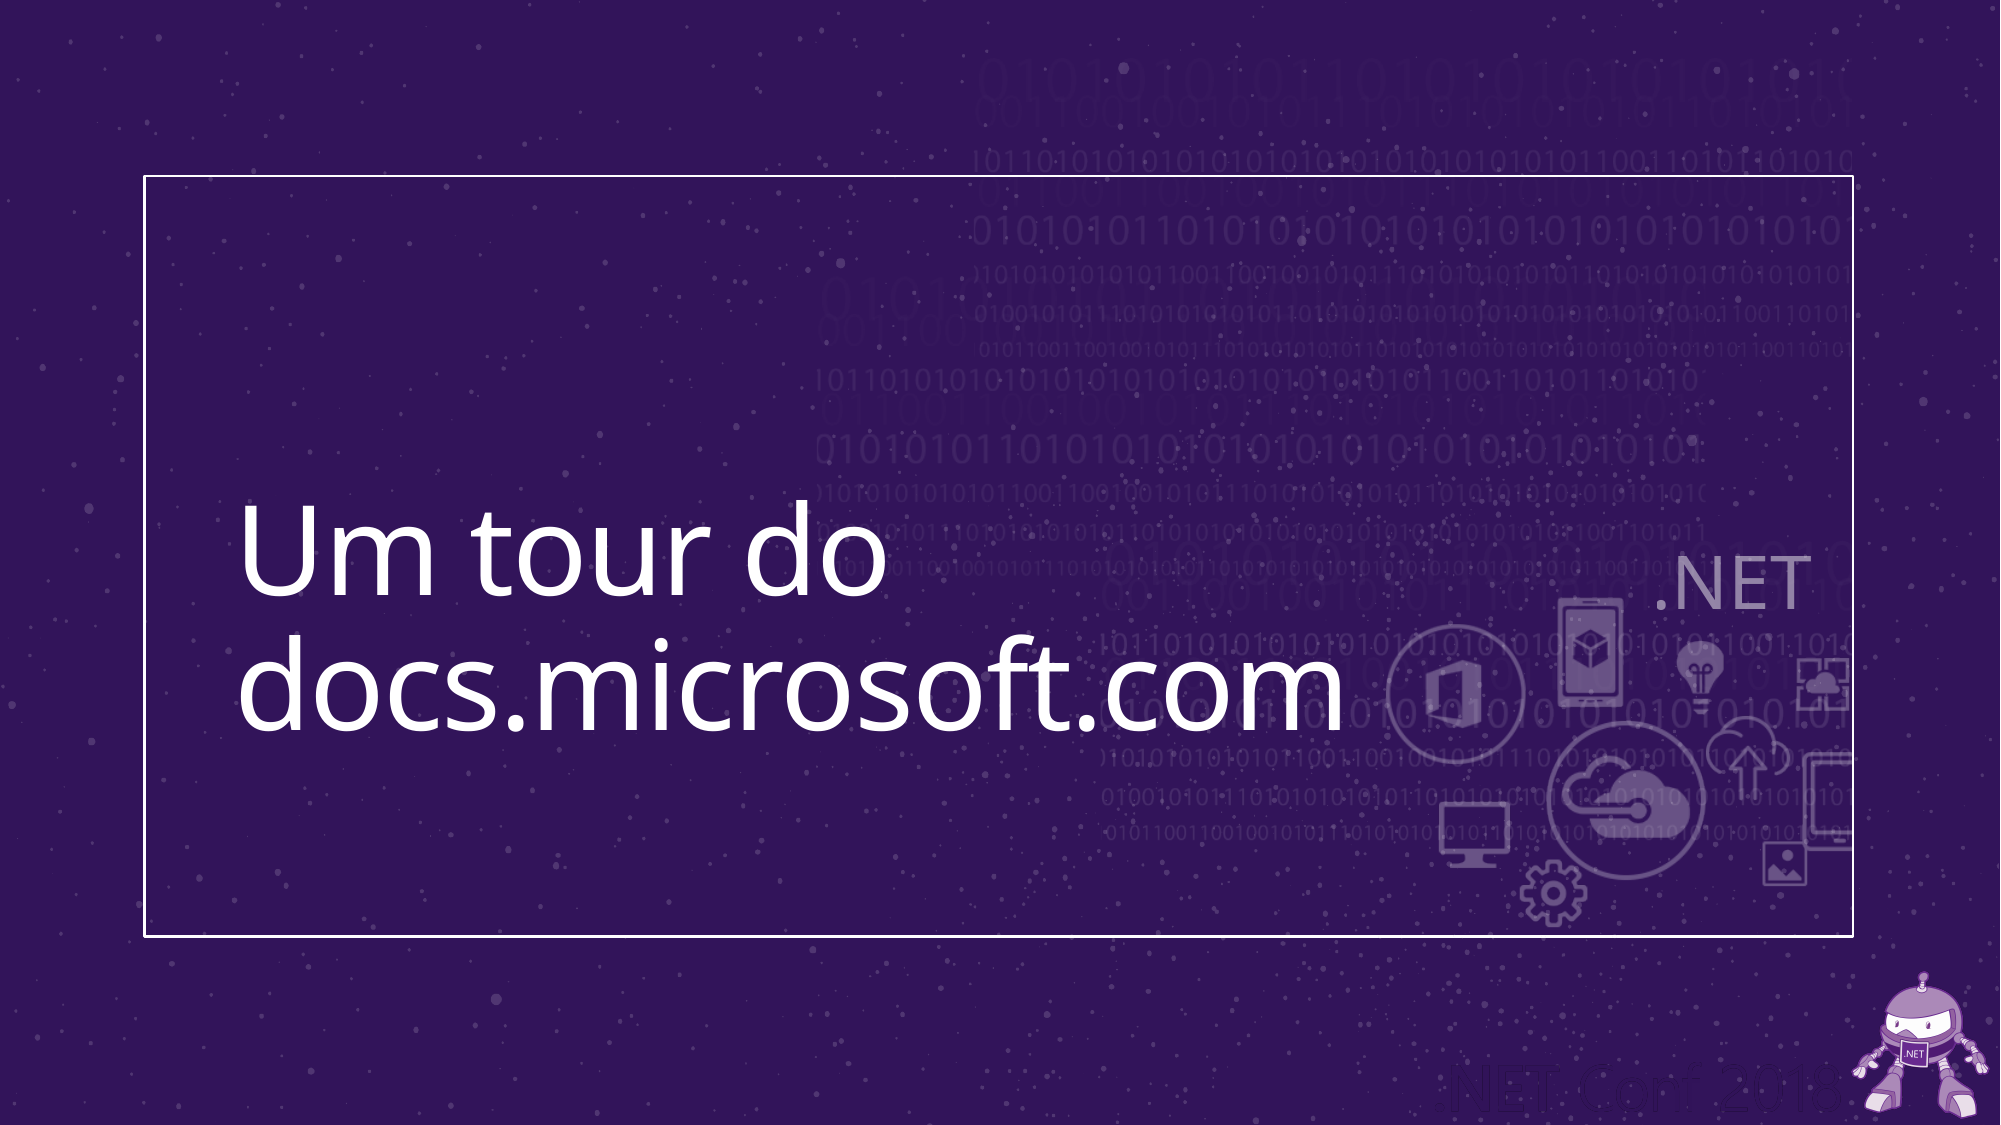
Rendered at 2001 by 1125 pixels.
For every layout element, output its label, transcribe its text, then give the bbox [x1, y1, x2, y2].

title Um tour do docs.microsoft.com [210, 472, 1853, 640]
picture [1, 0, 1999, 1125]
